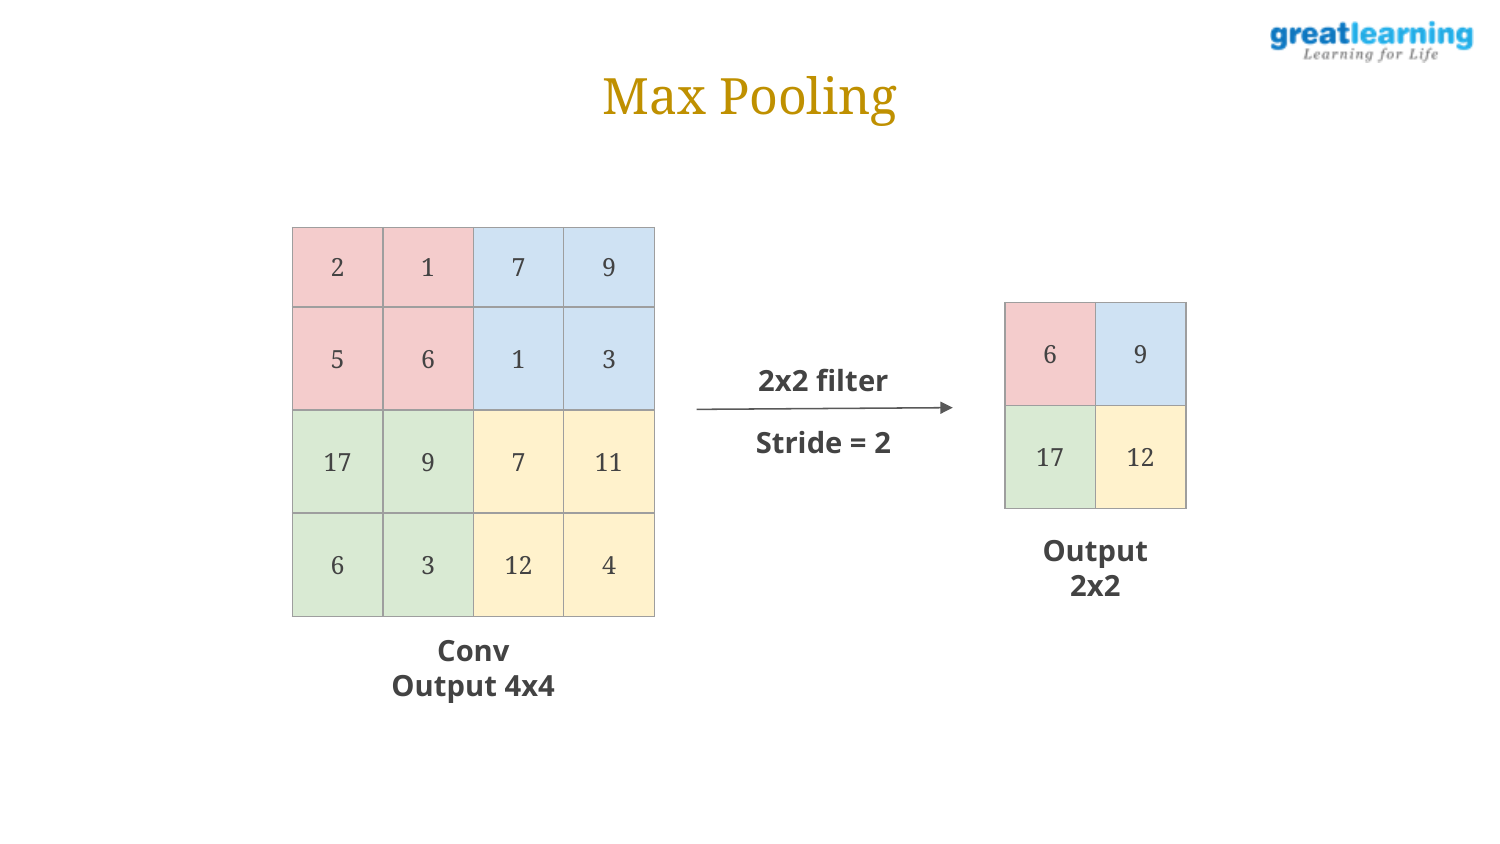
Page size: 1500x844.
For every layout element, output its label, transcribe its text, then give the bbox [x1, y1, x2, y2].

table_header 9 [564, 228, 654, 306]
table_cell 12 [1096, 406, 1185, 508]
text_box Stride = 2 [720, 419, 926, 471]
table_cell 1 [474, 308, 563, 409]
table_cell 11 [564, 411, 654, 512]
table_cell 17 [1006, 406, 1095, 508]
picture [1270, 20, 1474, 63]
table_header 6 [1006, 303, 1095, 405]
table_header 1 [384, 228, 473, 306]
table_header 7 [474, 228, 563, 306]
table_cell 3 [564, 308, 654, 409]
text_box Output 2x2 [1004, 538, 1186, 596]
table_cell 4 [564, 514, 654, 616]
text_box Conv Output 4x4 [370, 638, 576, 696]
text_box 2x2 filter [720, 351, 926, 406]
table_header 9 [1096, 303, 1185, 405]
table_cell 5 [293, 308, 382, 409]
table_cell 9 [384, 411, 473, 512]
table_cell 7 [474, 411, 563, 512]
table_cell 6 [384, 308, 473, 409]
table_cell 12 [474, 514, 563, 616]
table_cell 6 [293, 514, 382, 616]
table_header 2 [293, 228, 382, 306]
text_box Max Pooling [154, 59, 1346, 130]
table_cell 3 [384, 514, 473, 616]
table_cell 17 [293, 411, 382, 512]
